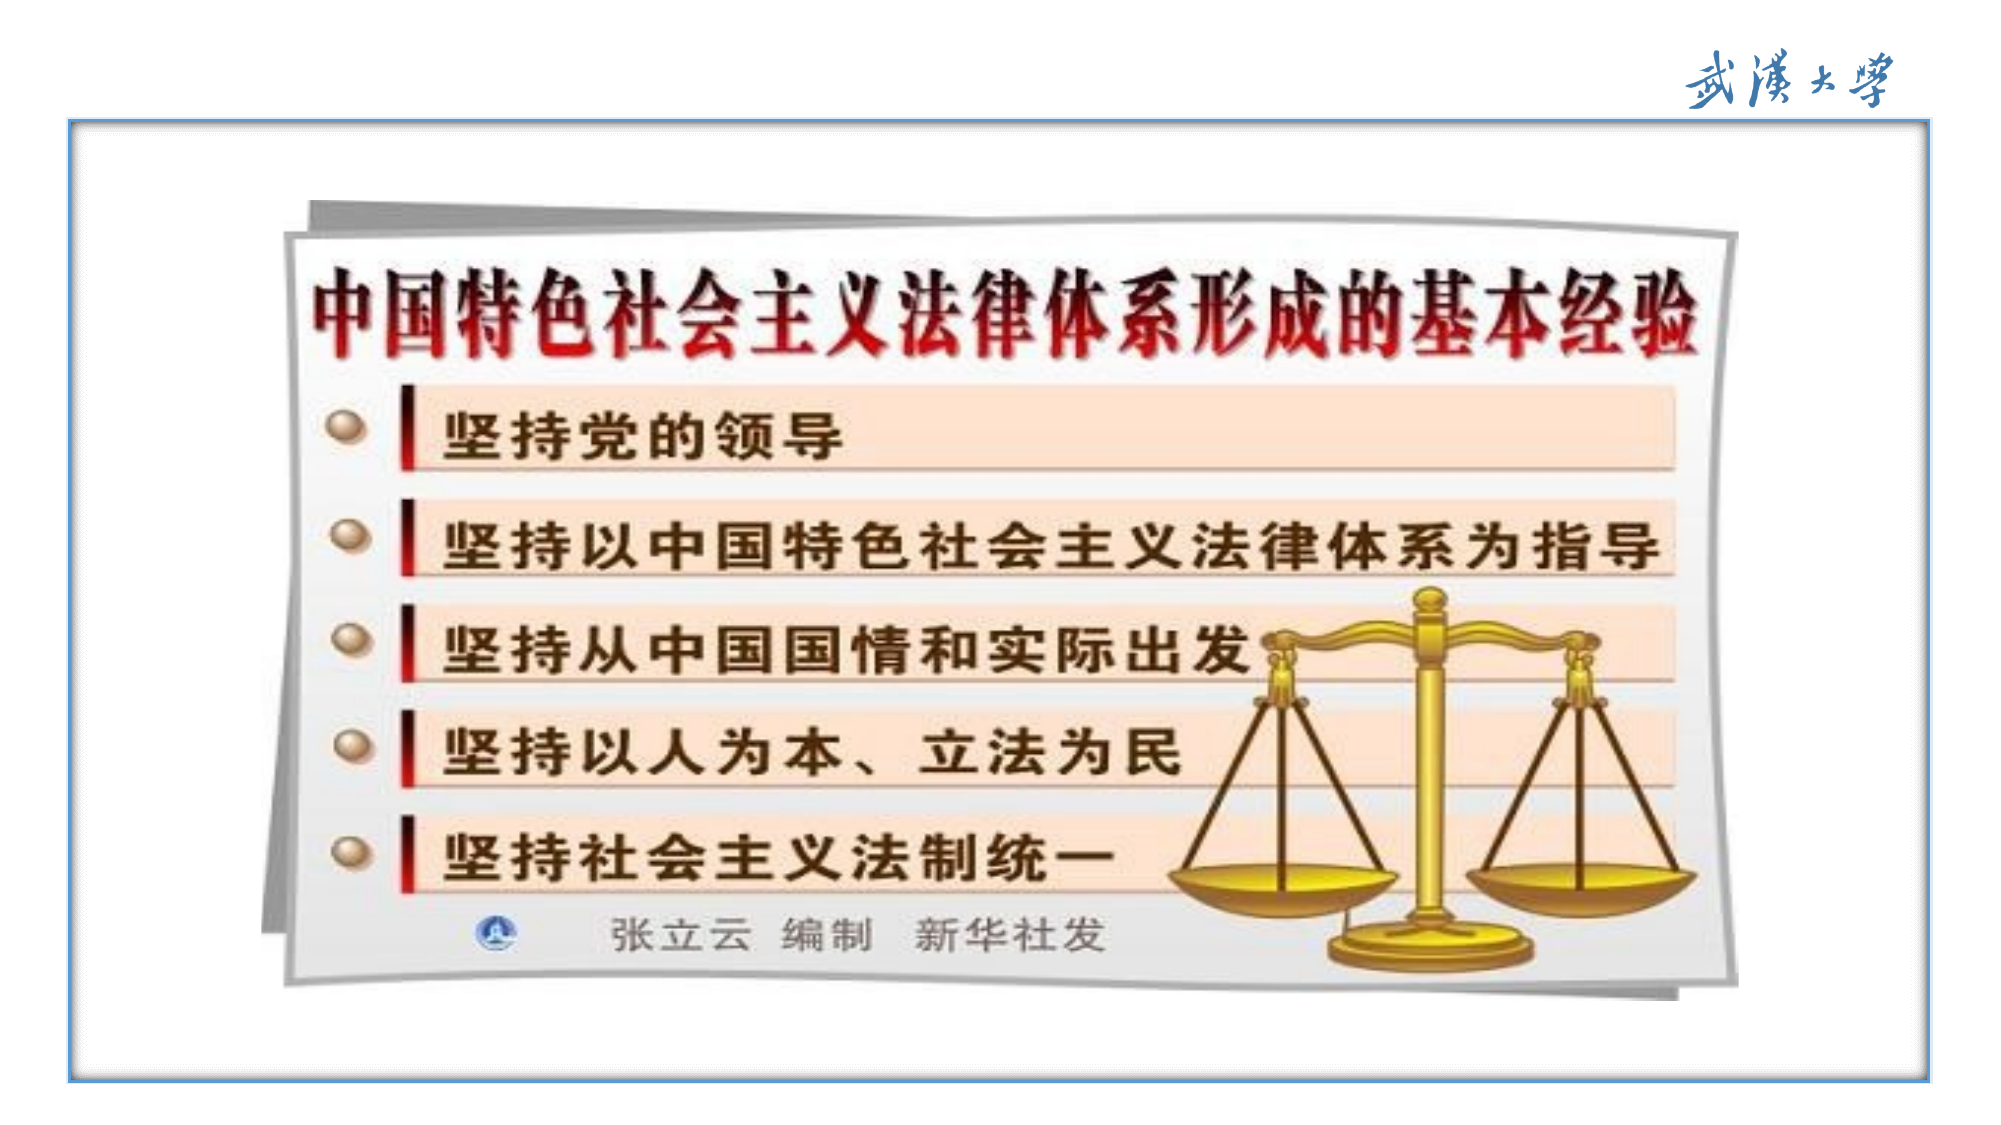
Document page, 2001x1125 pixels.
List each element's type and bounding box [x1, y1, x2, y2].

text_box [261, 200, 1739, 1001]
picture [66, 117, 1933, 1084]
